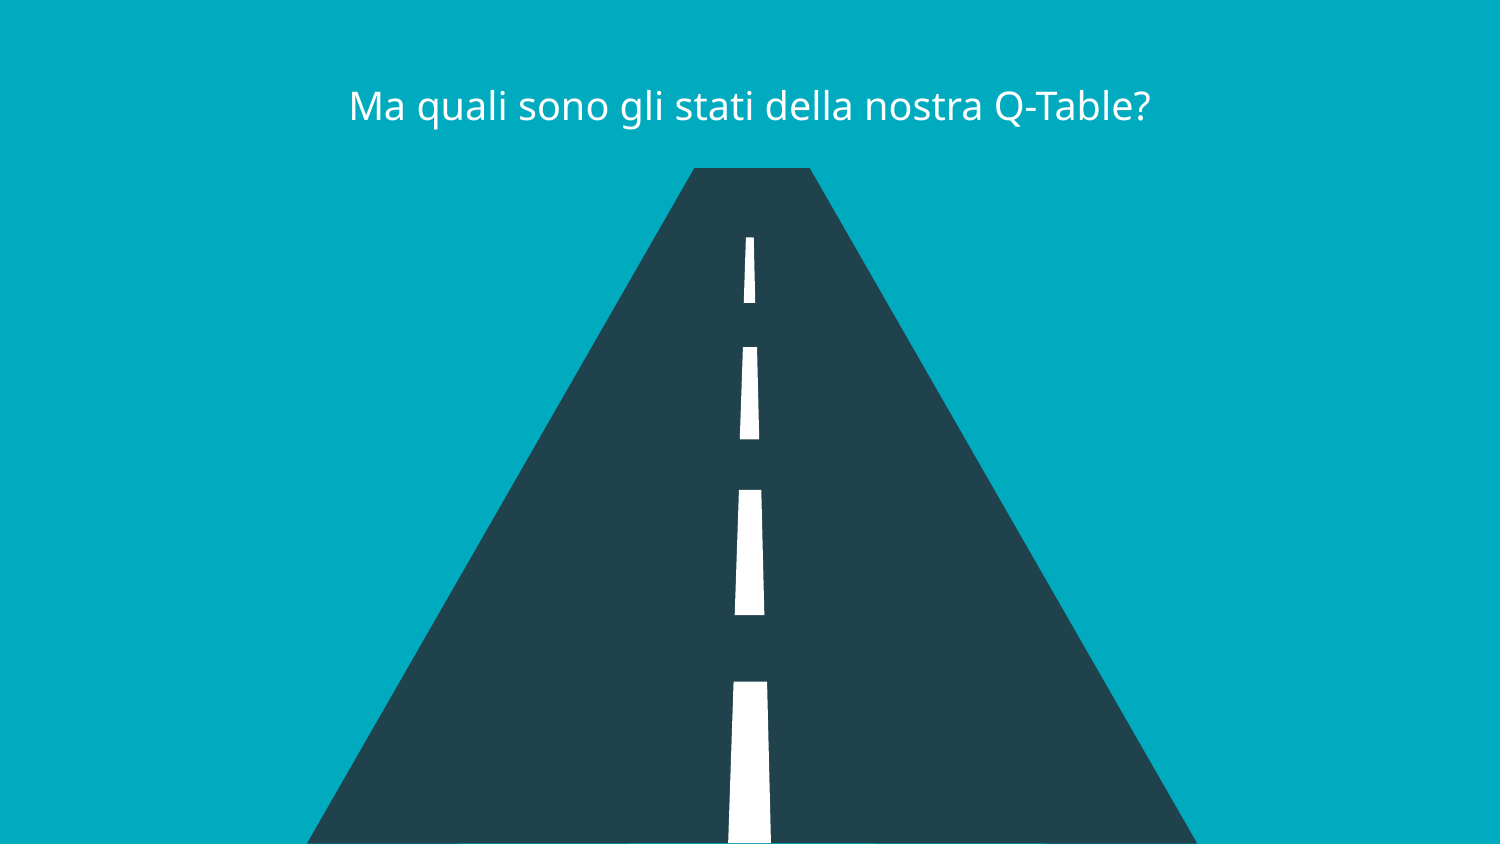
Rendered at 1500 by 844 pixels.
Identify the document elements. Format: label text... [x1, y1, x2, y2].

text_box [306, 167, 1198, 844]
title Ma quali sono gli stati della nostra Q-Table? [116, 66, 1383, 161]
